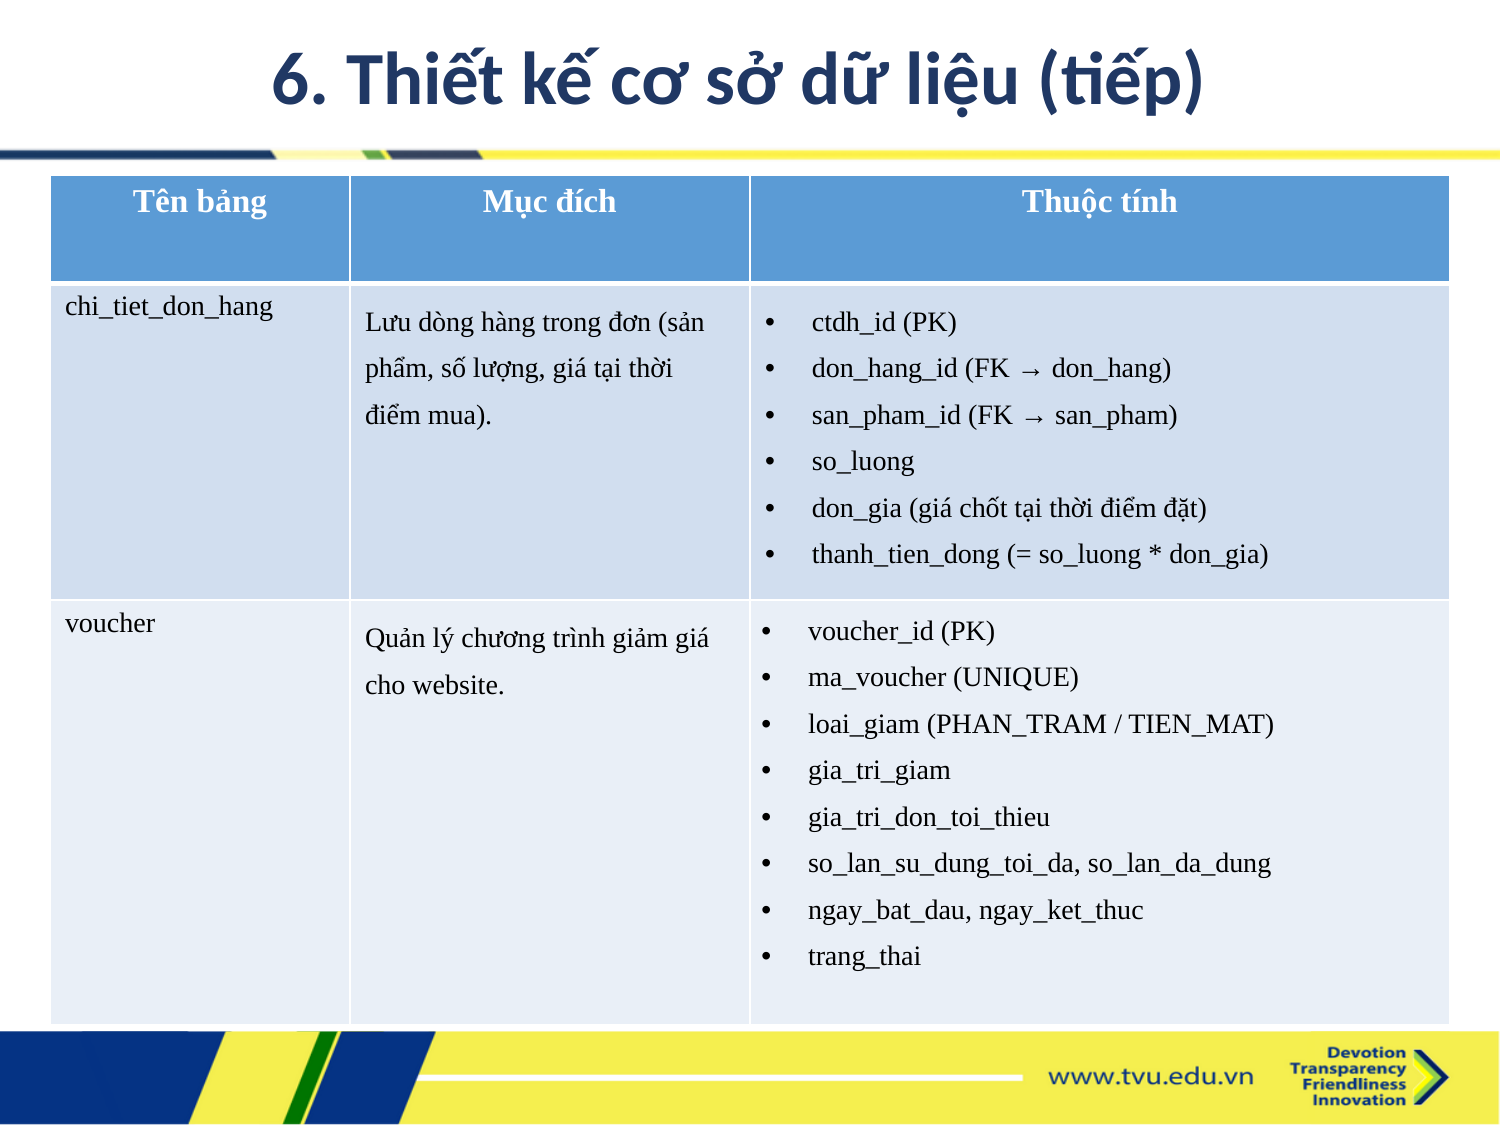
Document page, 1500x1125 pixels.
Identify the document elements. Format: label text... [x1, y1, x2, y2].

picture [1244, 147, 1500, 162]
table_header Thuộc tính [751, 176, 1449, 281]
table_header Mục đích [351, 176, 749, 281]
table_header Tên bảng [51, 176, 349, 281]
text_box 6. Thiết kế cơ sở dữ liệu (tiếp) [256, 87, 1244, 163]
table_cell ctdh_id (PK) don_hang_id (FK → don_hang) san_pham_id (FK → san_pham) so_luong don_gia (giá chốt tại thời điểm đặt) thanh_tien_dong (= so_luong * don_gia) [751, 286, 1449, 599]
table_cell voucher [51, 601, 349, 1024]
table_cell voucher_id (PK) ma_voucher (UNIQUE) loai_giam (PHAN_TRAM / TIEN_MAT) gia_tri_giam gia_tri_don_toi_thieu so_lan_su_dung_toi_da, so_lan_da_dung ngay_bat_dau, ngay_ket_thuc trang_thai [751, 601, 1449, 1024]
picture [0, 1031, 1500, 1125]
table_cell Quản lý chương trình giảm giá cho website. [351, 601, 749, 1024]
table_cell chi_tiet_don_hang [51, 286, 349, 599]
picture [0, 147, 256, 162]
table_cell Lưu dòng hàng trong đơn (sản phẩm, số lượng, giá tại thời điểm mua). [351, 286, 749, 599]
